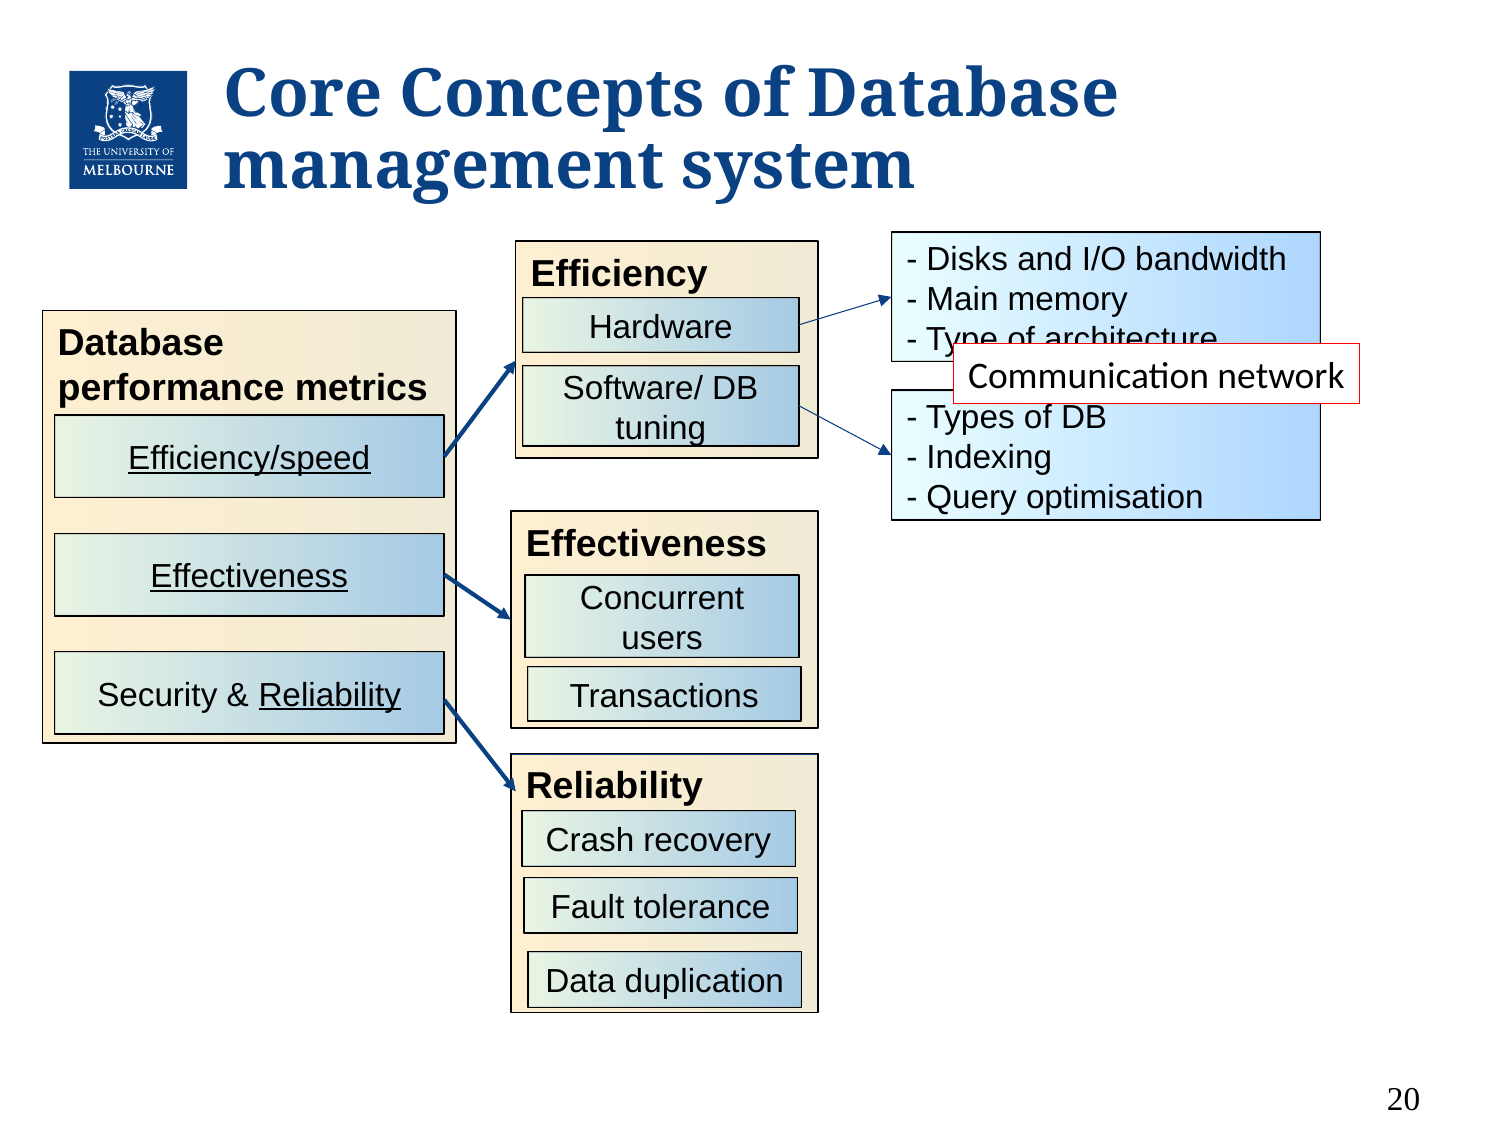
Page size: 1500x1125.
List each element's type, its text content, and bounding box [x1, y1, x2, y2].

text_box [444, 574, 511, 620]
text_box Database performance metrics [42, 310, 457, 743]
text_box Efficiency [515, 241, 818, 458]
text_box Communication network [953, 343, 1360, 404]
text_box Transactions [527, 666, 802, 722]
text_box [798, 296, 892, 325]
text_box Software/ DB tuning [522, 365, 799, 446]
text_box Crash recovery [521, 810, 796, 867]
text_box - Types of DB - Indexing - Query optimisation [891, 390, 1321, 520]
text_box Reliability [510, 753, 818, 1013]
text_box Concurrent users [525, 574, 799, 658]
title Core Concepts of Database management system [208, 64, 1443, 211]
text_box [444, 360, 516, 457]
text_box Security & Reliability [54, 651, 445, 734]
text_box Data duplication [528, 951, 802, 1008]
text_box Efficiency/speed [54, 415, 445, 498]
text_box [444, 699, 516, 792]
text_box Hardware [522, 297, 799, 353]
text_box Fault tolerance [523, 877, 798, 934]
text_box Effectiveness [510, 511, 818, 728]
text_box - Disks and I/O bandwidth - Main memory - Type of architecture [891, 232, 1321, 362]
text_box Effectiveness [54, 533, 445, 616]
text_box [798, 405, 892, 456]
